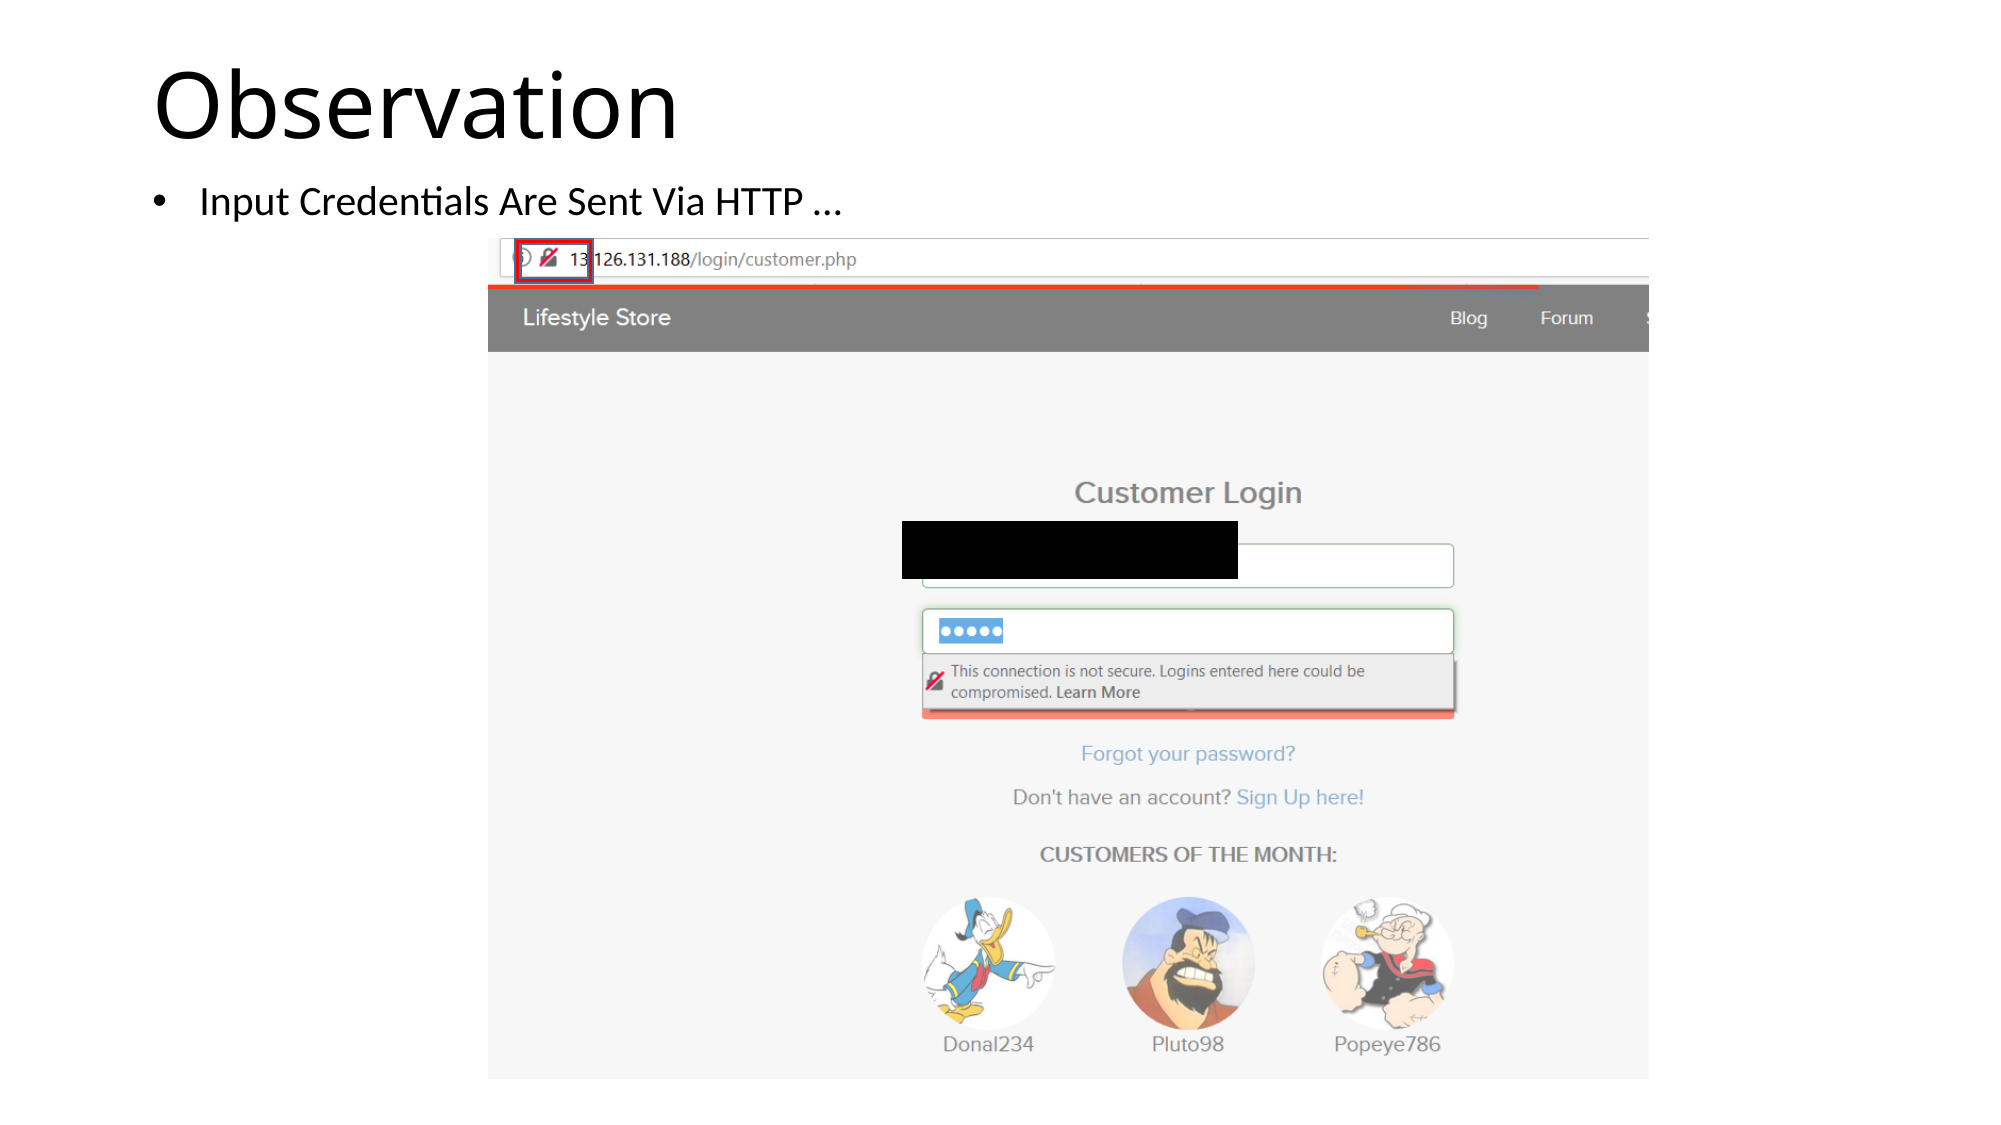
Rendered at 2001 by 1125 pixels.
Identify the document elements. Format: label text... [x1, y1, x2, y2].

list Input Credentials Are Sent Via HTTP … [137, 172, 1863, 887]
picture [488, 238, 1649, 1079]
title Observation [137, 0, 1863, 172]
